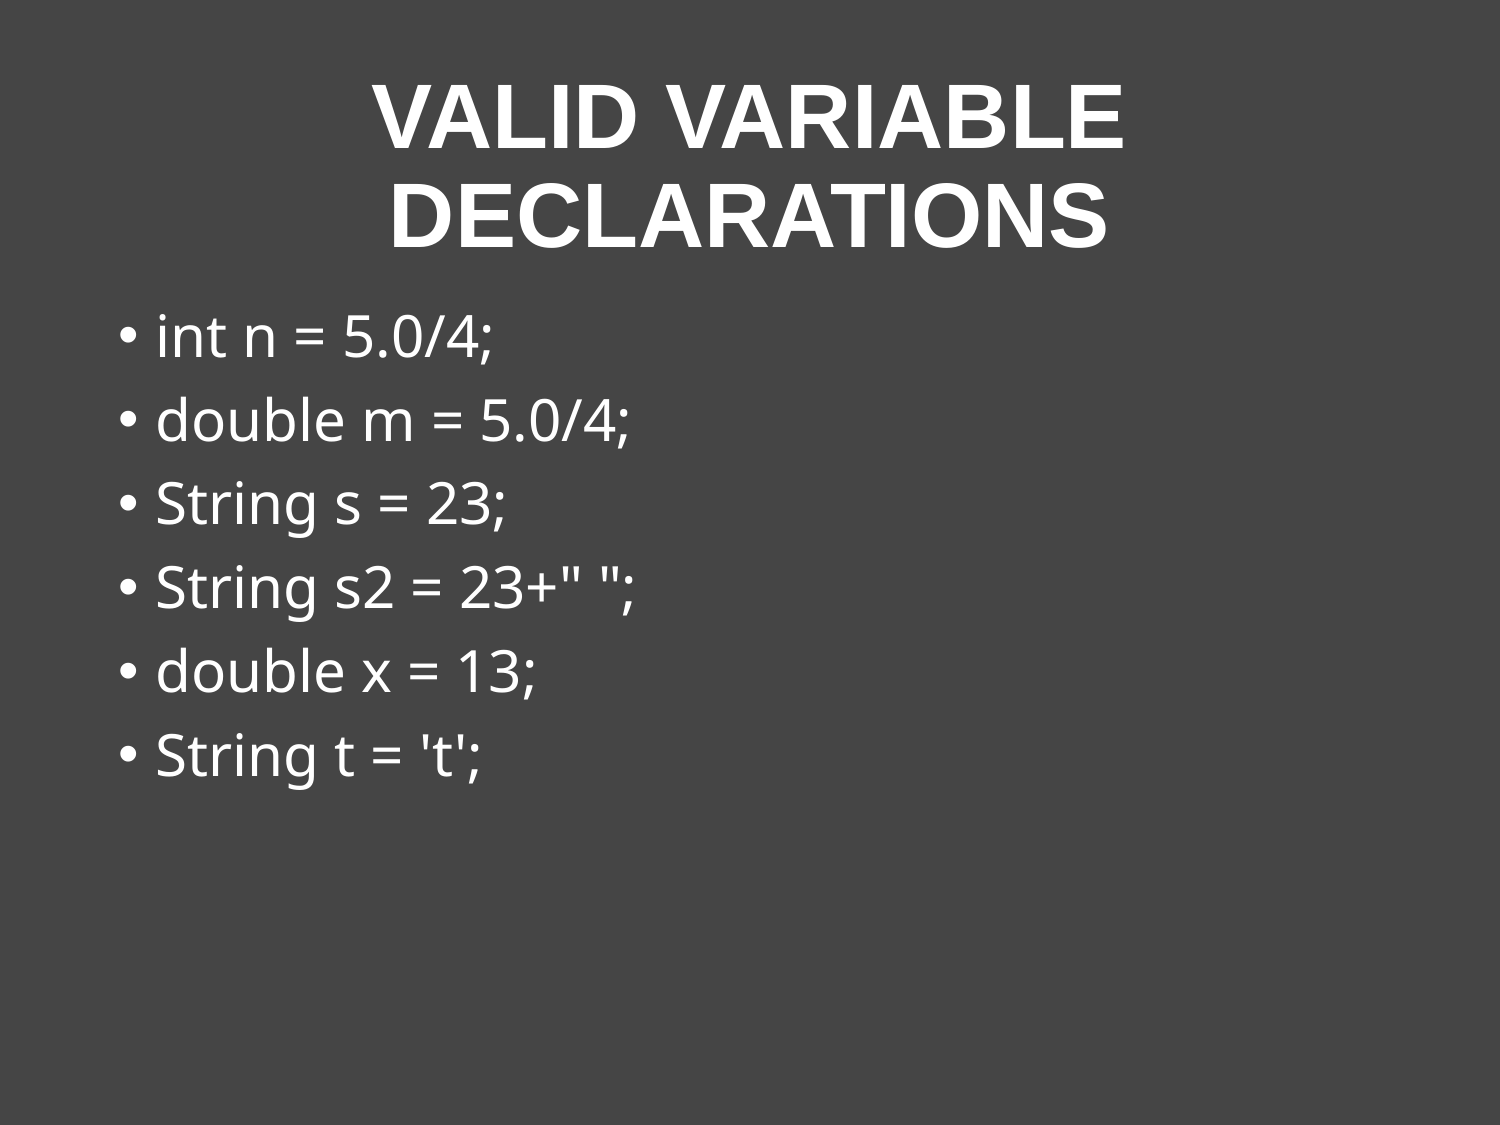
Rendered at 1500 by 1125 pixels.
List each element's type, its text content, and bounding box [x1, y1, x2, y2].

title Valid Variable Declarations [103, 59, 1397, 278]
list int n = 5.0/4; double m = 5.0/4; String s = 23; String s2 = 23+" "; double x = 13; String t = 't'; [103, 299, 1397, 1014]
